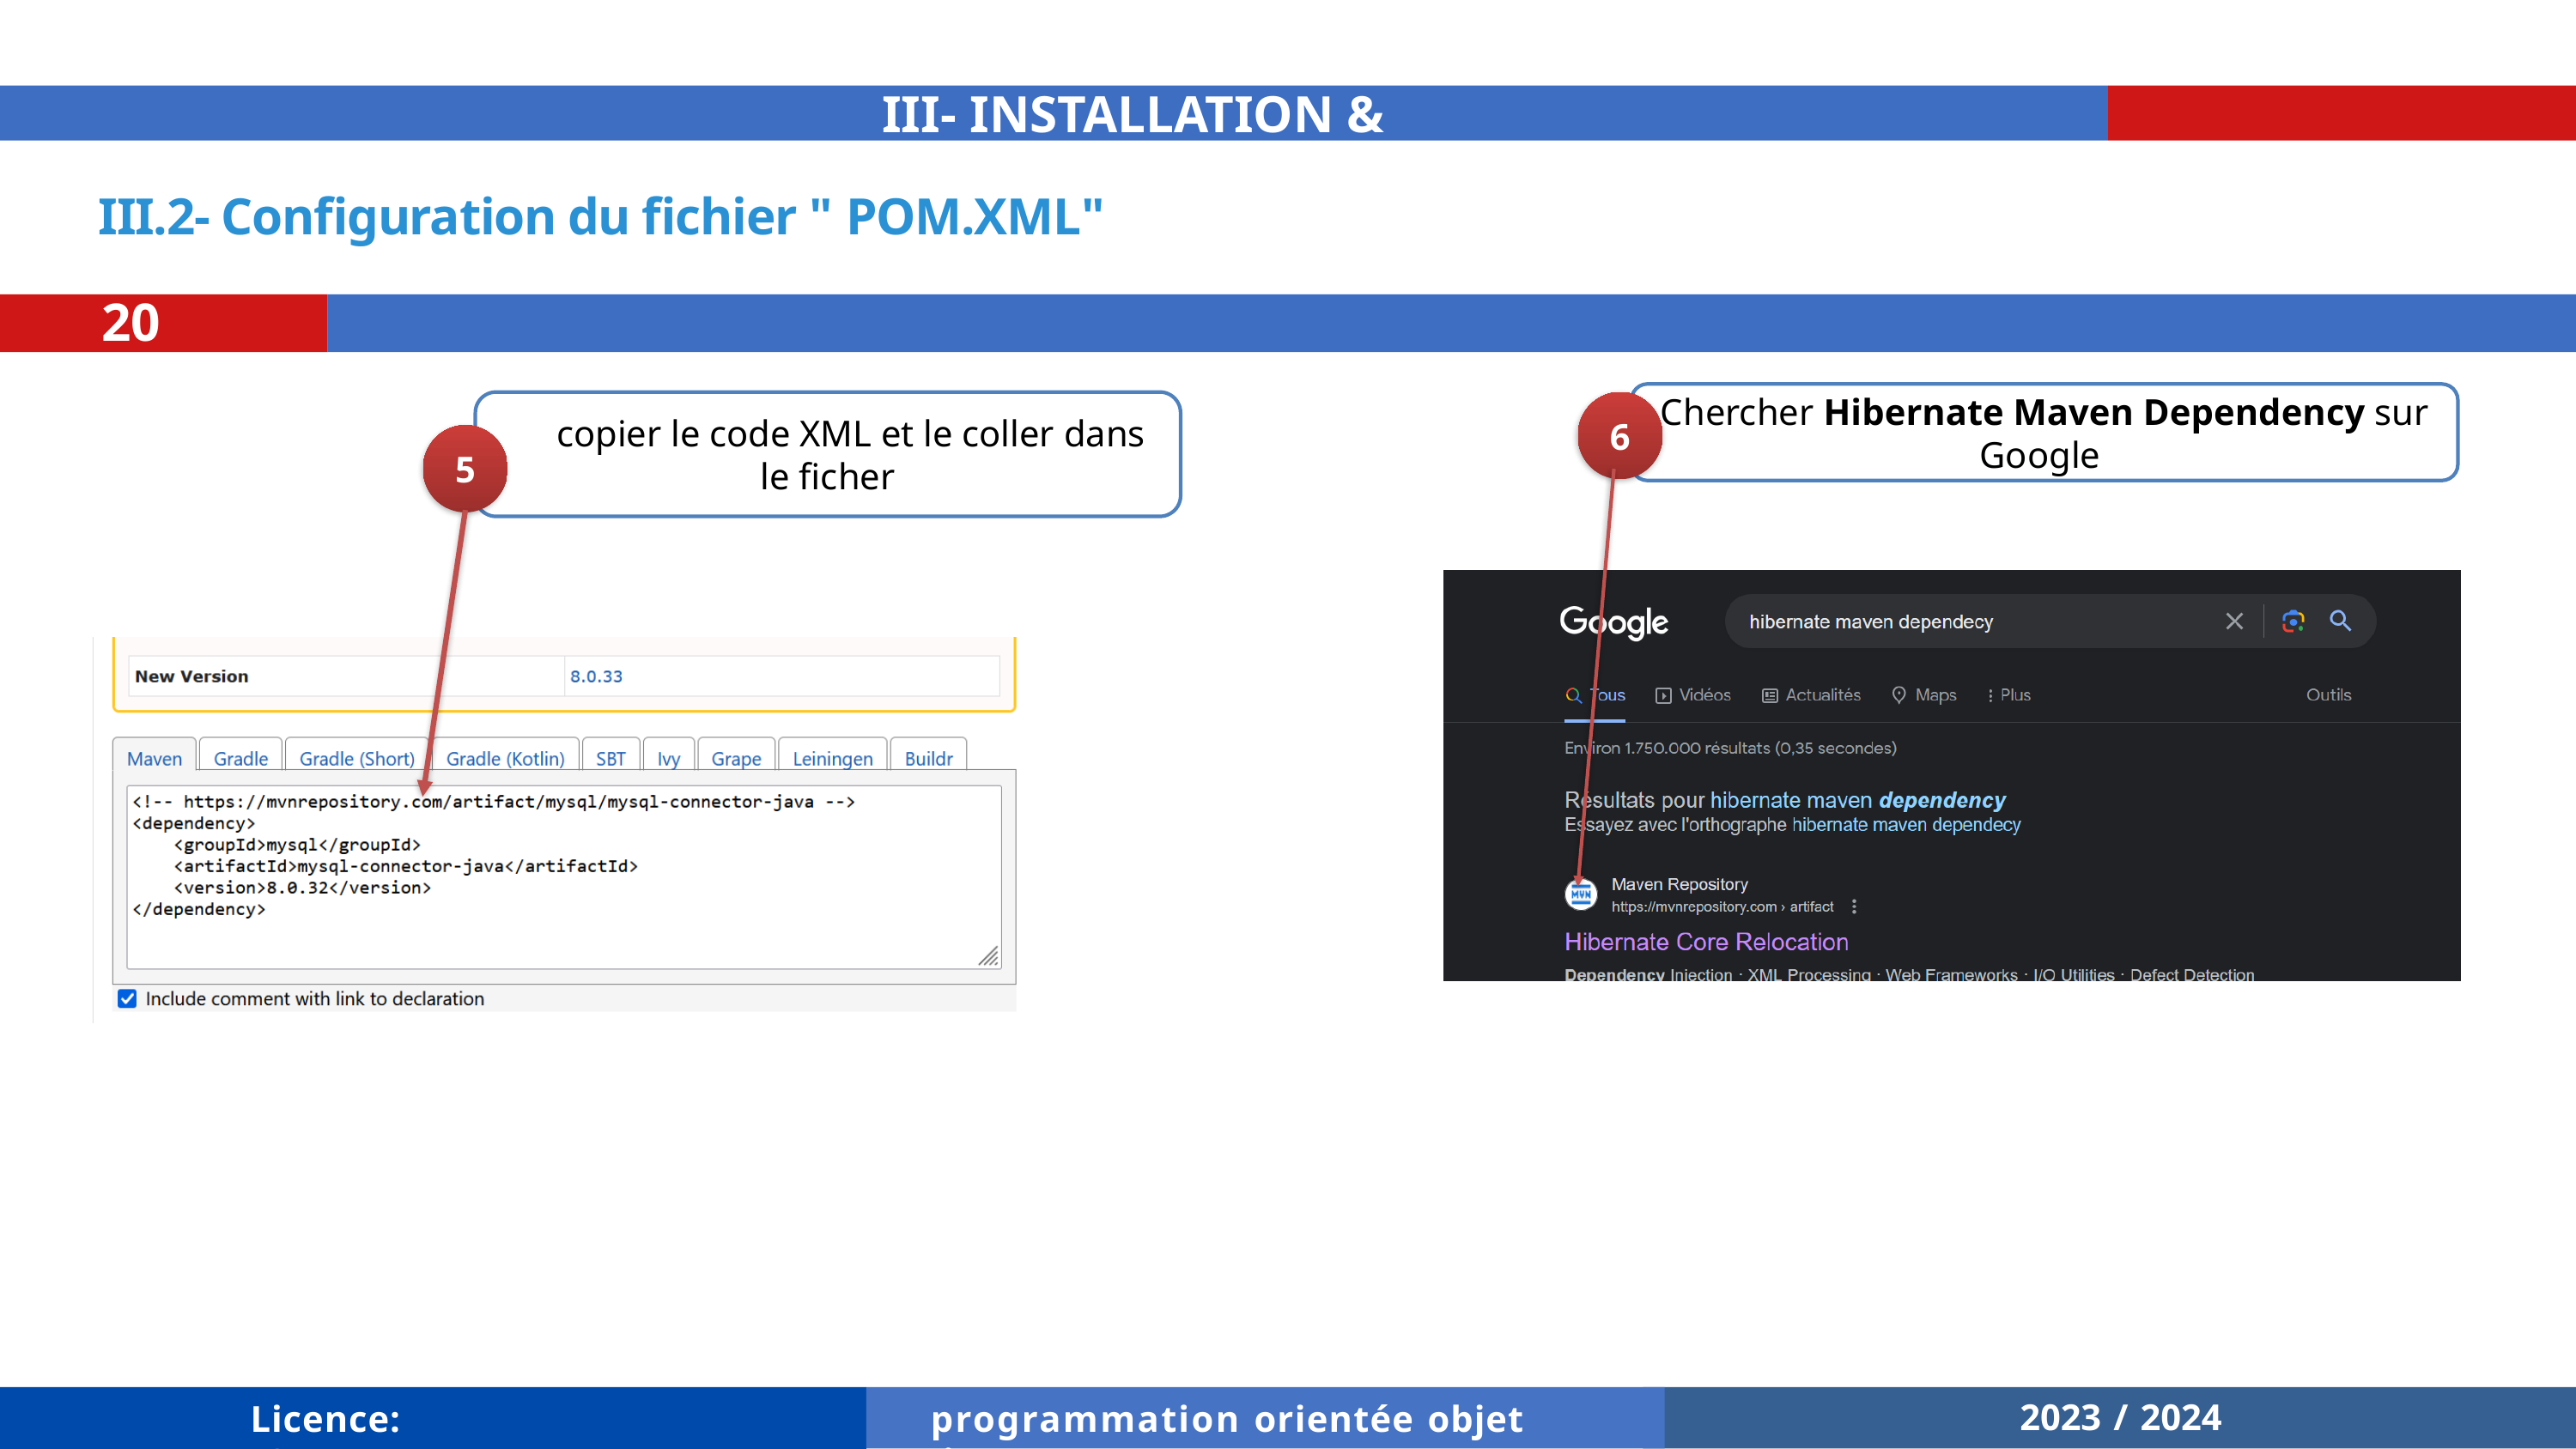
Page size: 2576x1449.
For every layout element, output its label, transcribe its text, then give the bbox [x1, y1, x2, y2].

text_box 2023 / 2024 [2018, 1392, 2229, 1438]
text_box programmation orientée objet (java) [928, 1394, 1614, 1449]
text_box [0, 294, 60, 353]
text_box 6 [1577, 391, 1663, 480]
text_box [866, 1386, 1665, 1449]
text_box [1577, 468, 1614, 888]
text_box III- INSTALLATION & CONFIGURATION [869, 76, 1732, 209]
text_box [1665, 1386, 2576, 1449]
text_box Licence: ISIR [248, 1394, 488, 1449]
text_box Chercher Hibernate Maven Dependency sur Google [1631, 382, 2460, 482]
text_box 5 [422, 425, 508, 512]
title III.2- Configuration du fichier " POM.XML" [96, 183, 2555, 427]
picture [1394, 488, 2462, 981]
picture [53, 637, 1024, 1026]
text_box [2108, 85, 2576, 141]
text_box [1732, 85, 2108, 141]
text_box [0, 85, 869, 141]
text_box 20 [60, 283, 202, 359]
text_box [2555, 294, 2576, 353]
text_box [422, 512, 466, 797]
text_box copier le code XML et le coller dans le ficher [473, 390, 1183, 518]
text_box [0, 1386, 866, 1449]
